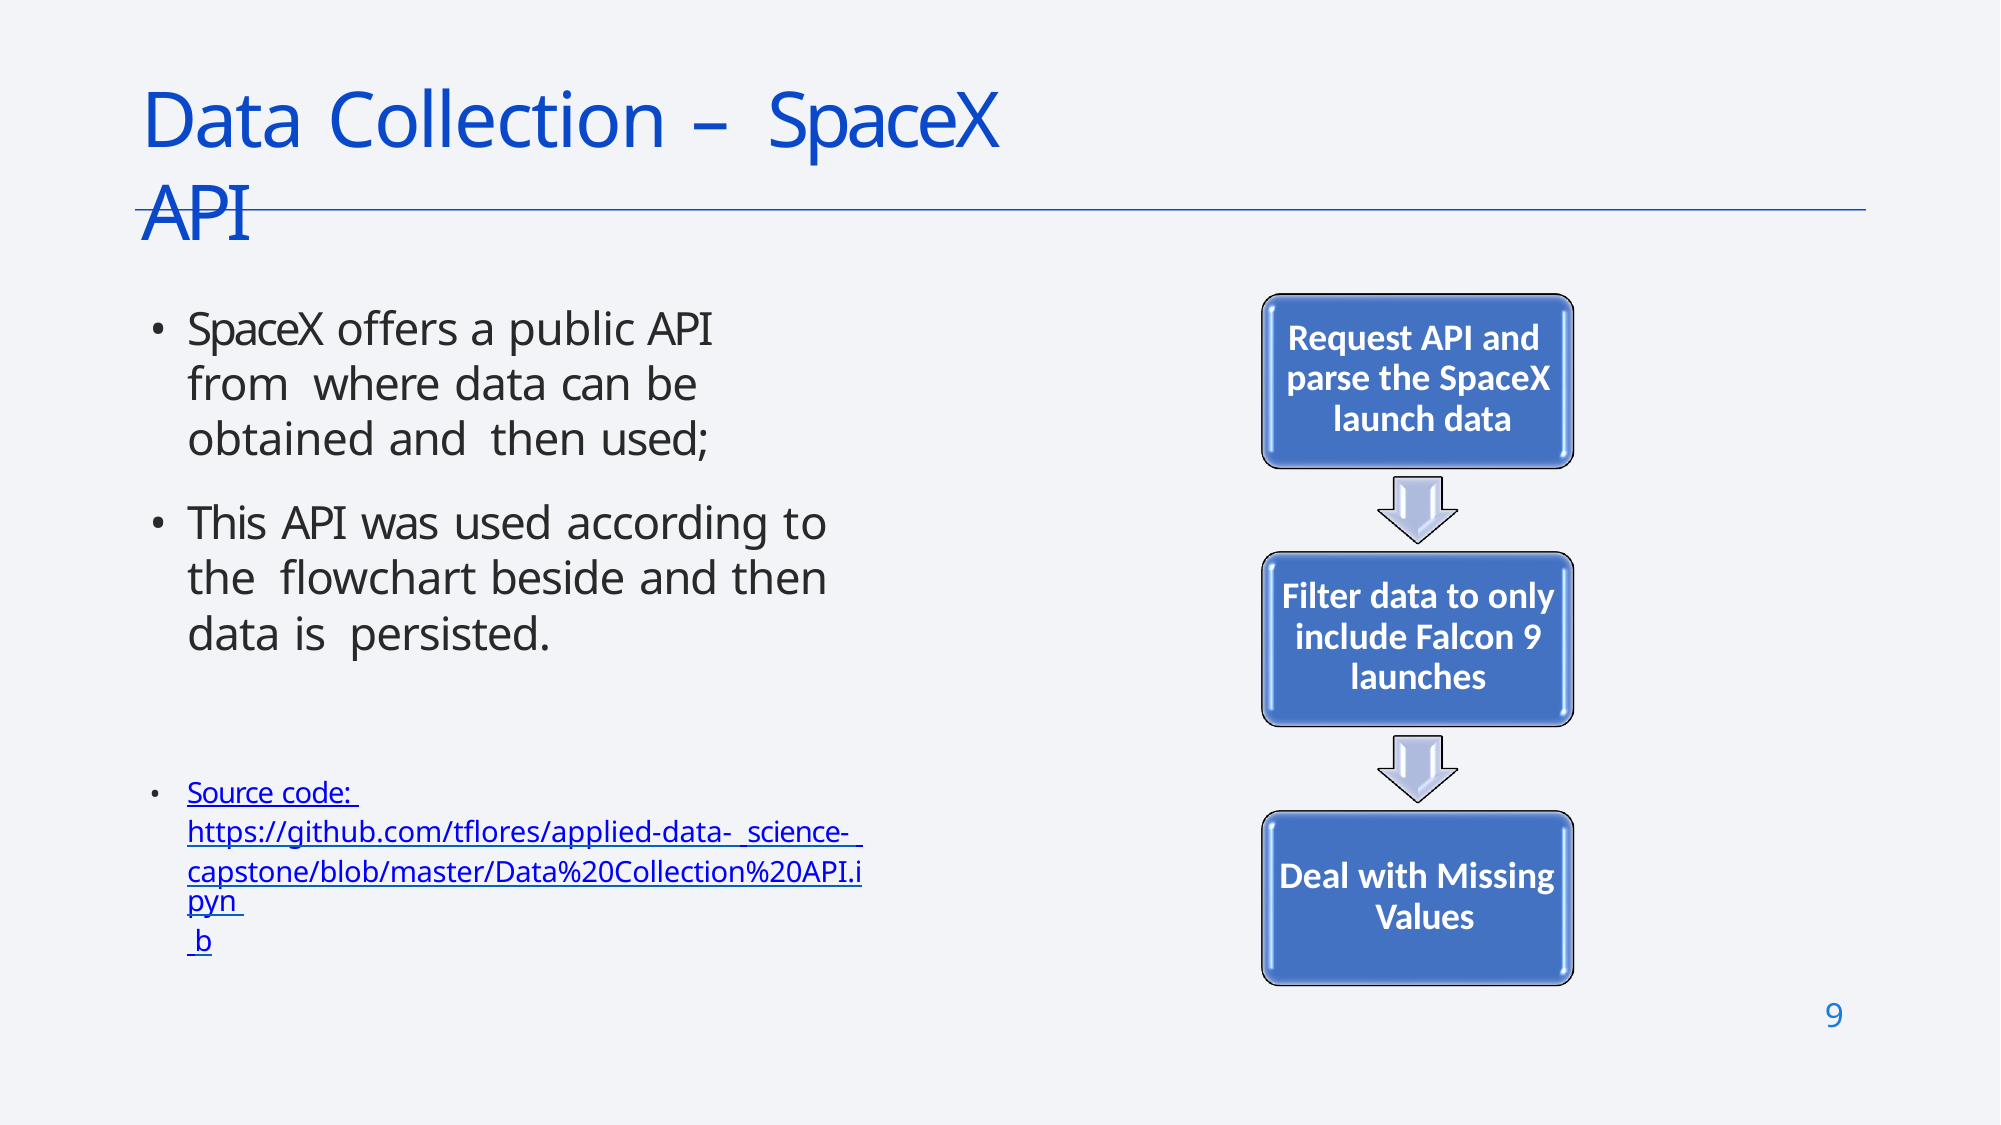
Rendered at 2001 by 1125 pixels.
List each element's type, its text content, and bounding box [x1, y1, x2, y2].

title Data Collection – SpaceX API [139, 68, 1101, 259]
text_box 10 [1818, 1001, 1872, 1040]
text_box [1259, 475, 1575, 729]
picture [0, 0, 2000, 1125]
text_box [1259, 733, 1575, 987]
text_box SpaceX offers a public API from where data can be obtained and then used; This API was used according to the flowchart beside and then data is persisted. [147, 297, 875, 659]
text_box Source code: https://github.com/tflores/applied-data- science- capstone/blob/master/Data%20Collection%20API.ipyn b [147, 771, 878, 933]
